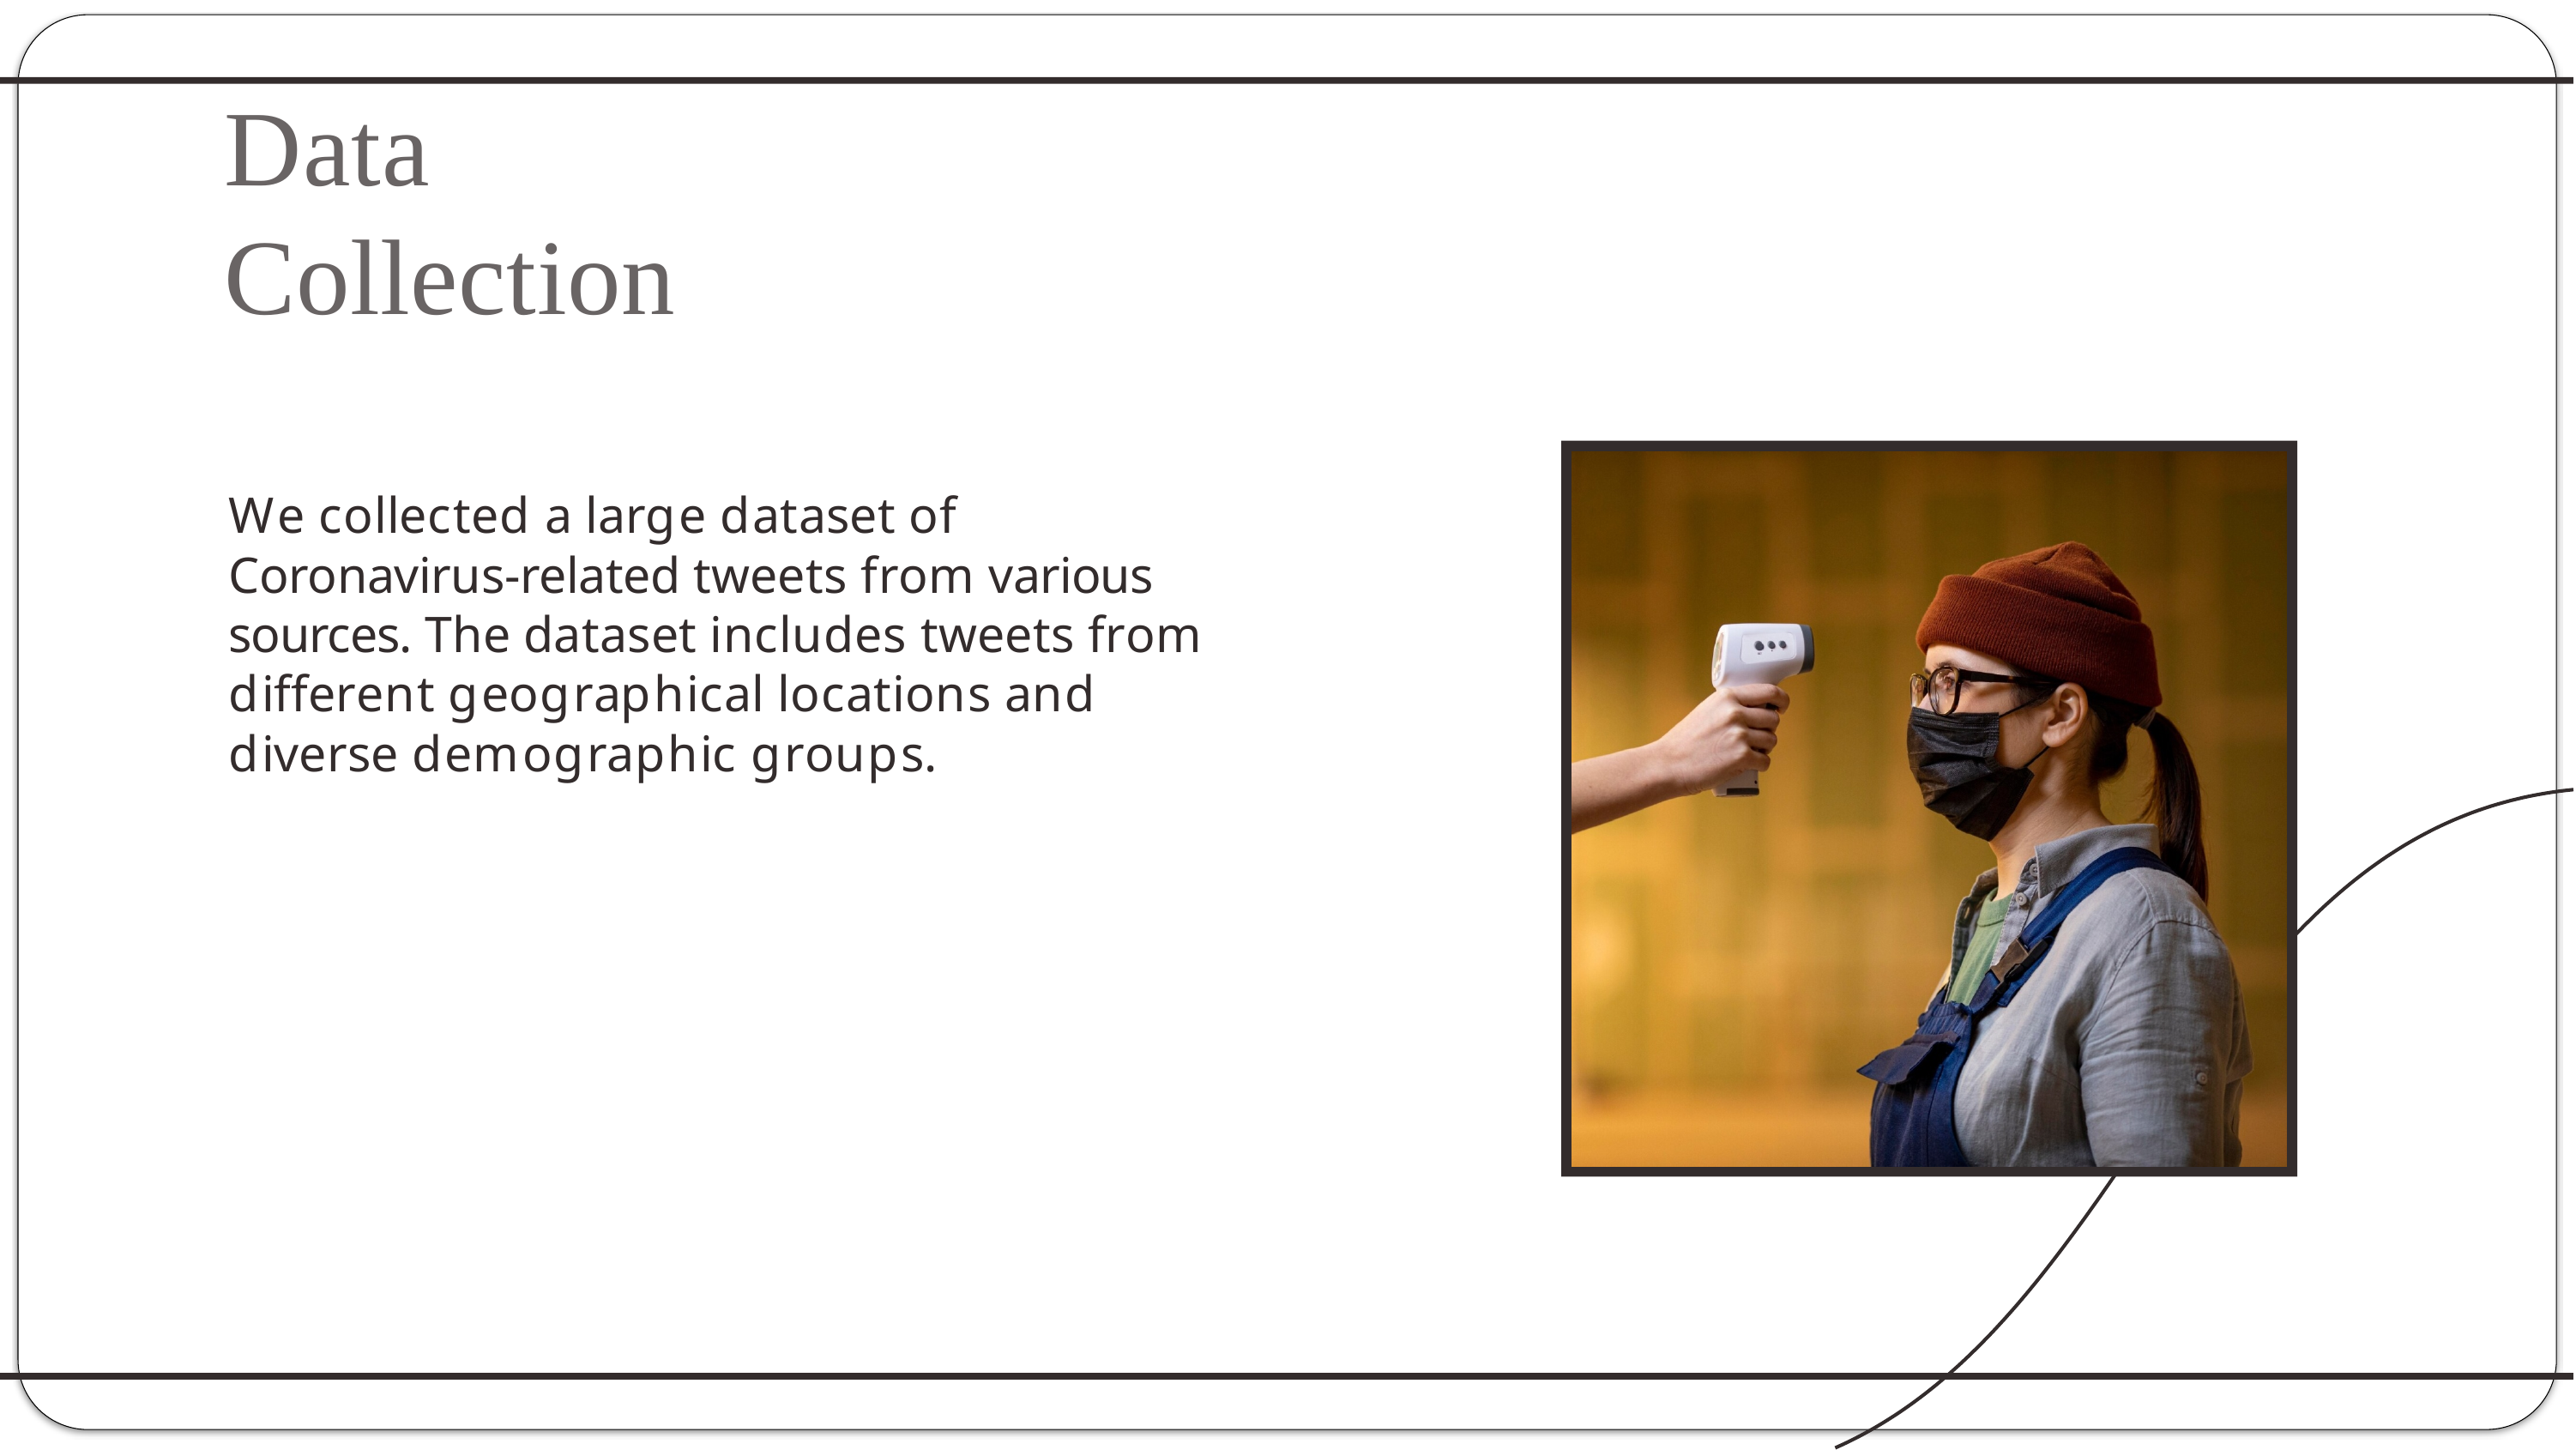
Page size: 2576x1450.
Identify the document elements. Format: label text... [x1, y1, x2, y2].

text_box [0, 1373, 1557, 1380]
text_box We collected a large dataset of Coronavirus-related tweets from various sources. The dataset includes tweets from different geographical locations and diverse demographic groups. [226, 482, 1263, 782]
title Data Collection [222, 76, 907, 336]
text_box [0, 76, 222, 84]
text_box [907, 76, 2573, 84]
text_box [1560, 440, 2576, 1450]
